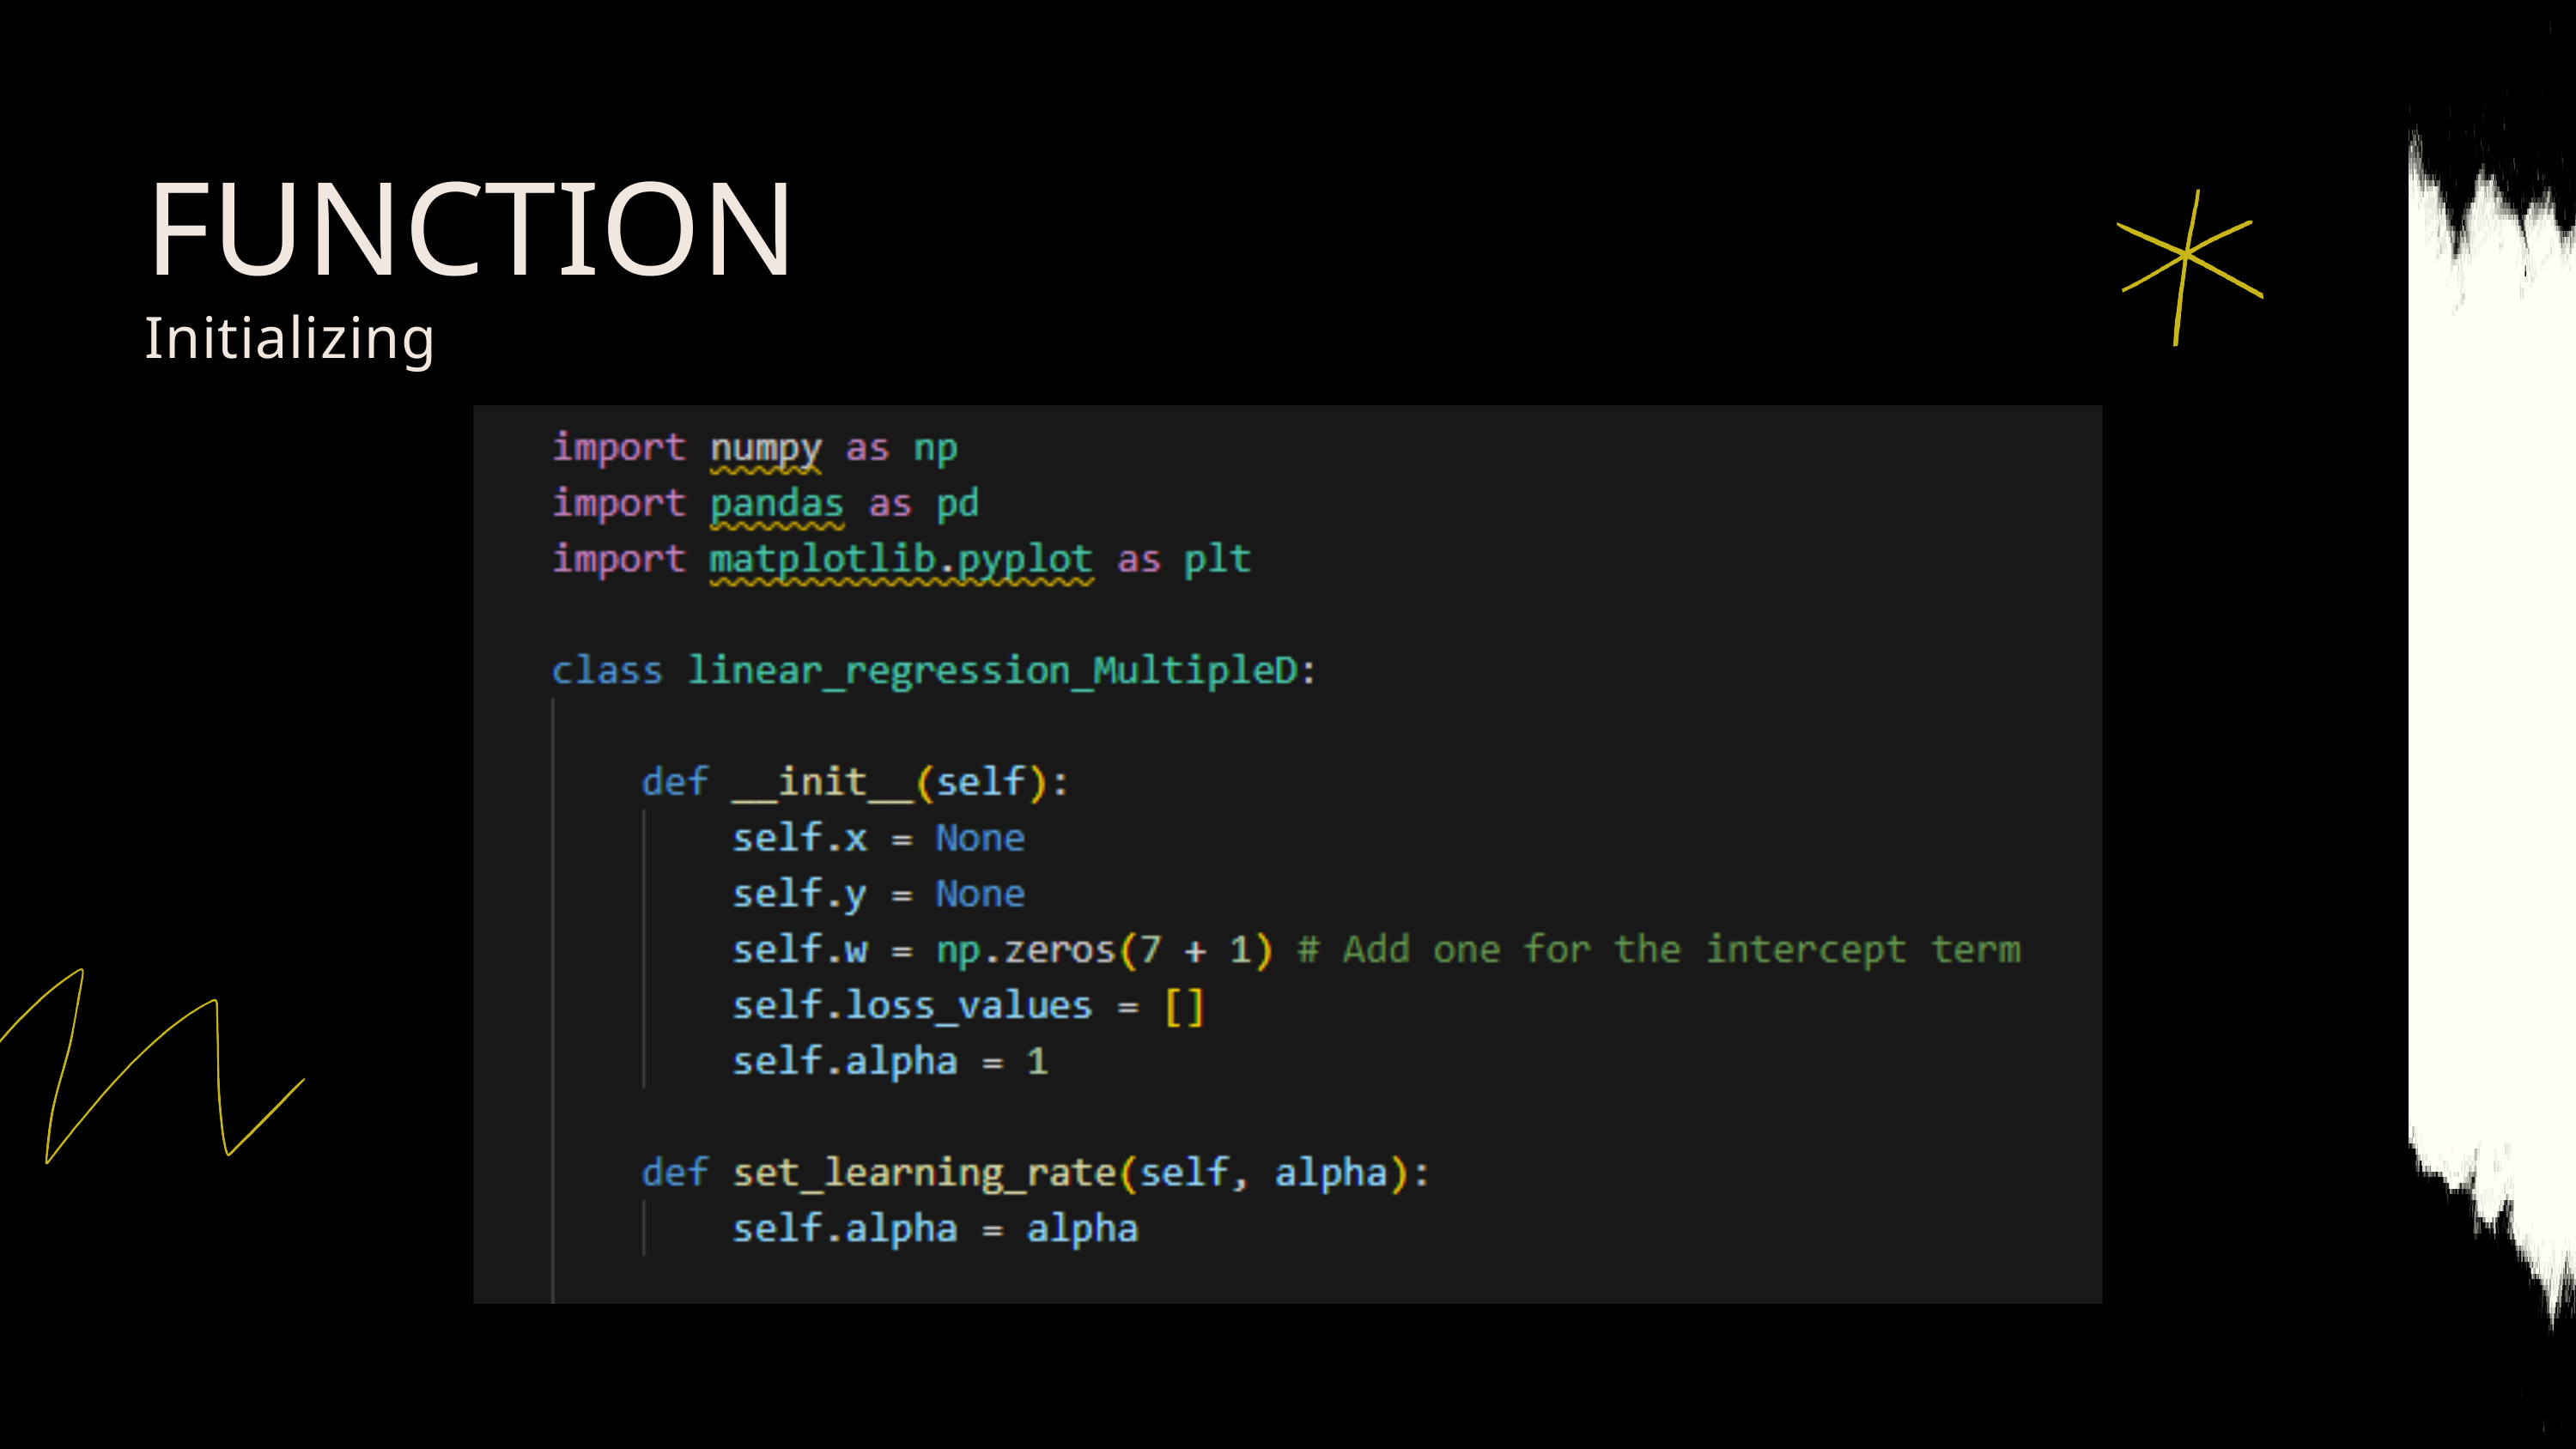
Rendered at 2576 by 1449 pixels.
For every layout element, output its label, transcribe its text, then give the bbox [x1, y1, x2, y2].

text_box FUNCTION [144, 146, 925, 301]
text_box Initializing [144, 301, 597, 370]
text_box [0, 968, 306, 1166]
text_box [2109, 182, 2269, 353]
text_box [473, 405, 2103, 1304]
text_box [2409, 0, 2576, 1449]
